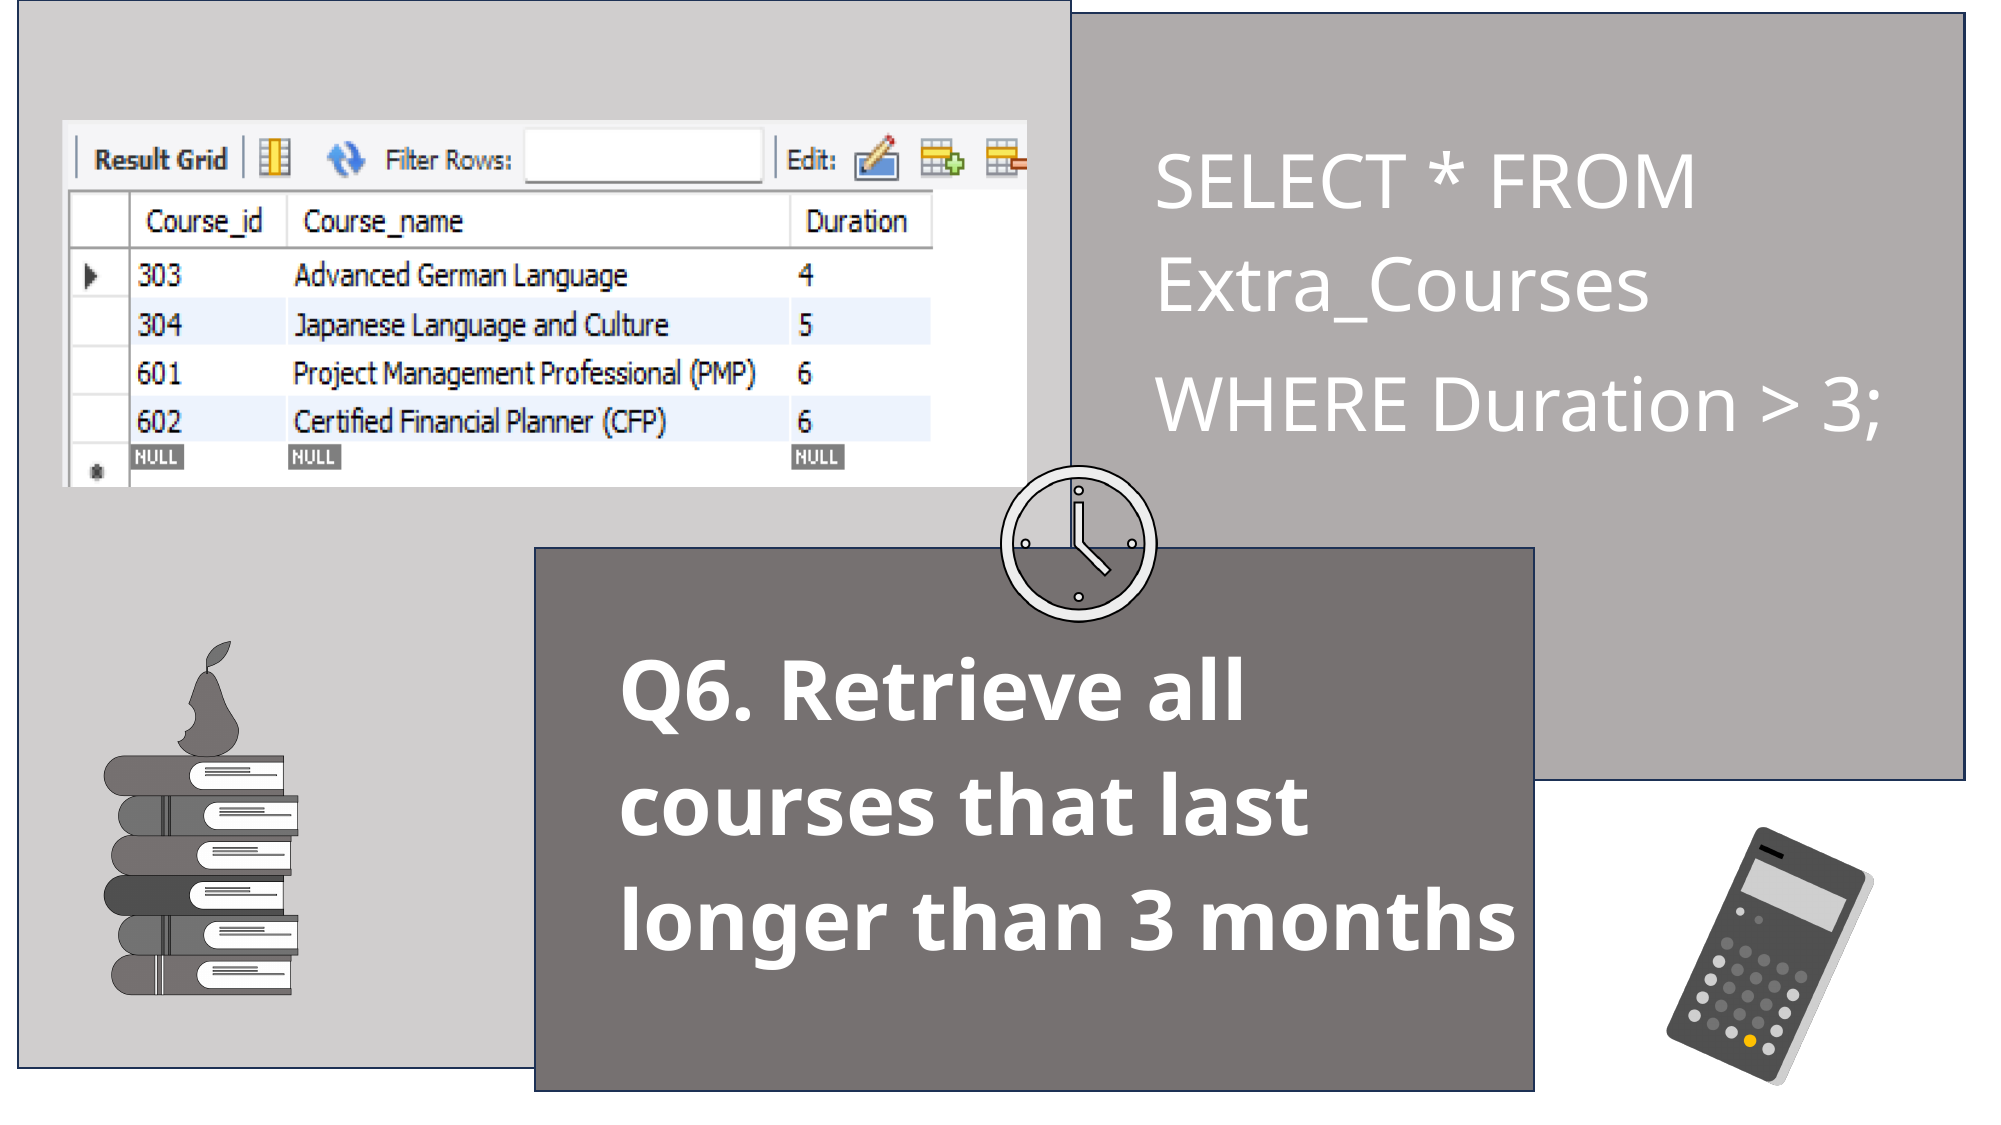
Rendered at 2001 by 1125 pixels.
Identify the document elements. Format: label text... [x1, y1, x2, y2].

text_box [534, 547, 1509, 1092]
picture [0, 543, 474, 1092]
text_box [1072, 12, 1966, 445]
text_box [1177, 455, 1966, 781]
text_box [17, 0, 1072, 1069]
text_box Q6. Retrieve all courses that last longer than 3 months [603, 615, 1535, 975]
text_box SELECT * FROM Extra_Courses WHERE Duration > 3; [1139, 112, 2000, 455]
picture [62, 120, 1177, 642]
picture [1465, 651, 2000, 1125]
text_box [1177, 547, 1535, 615]
